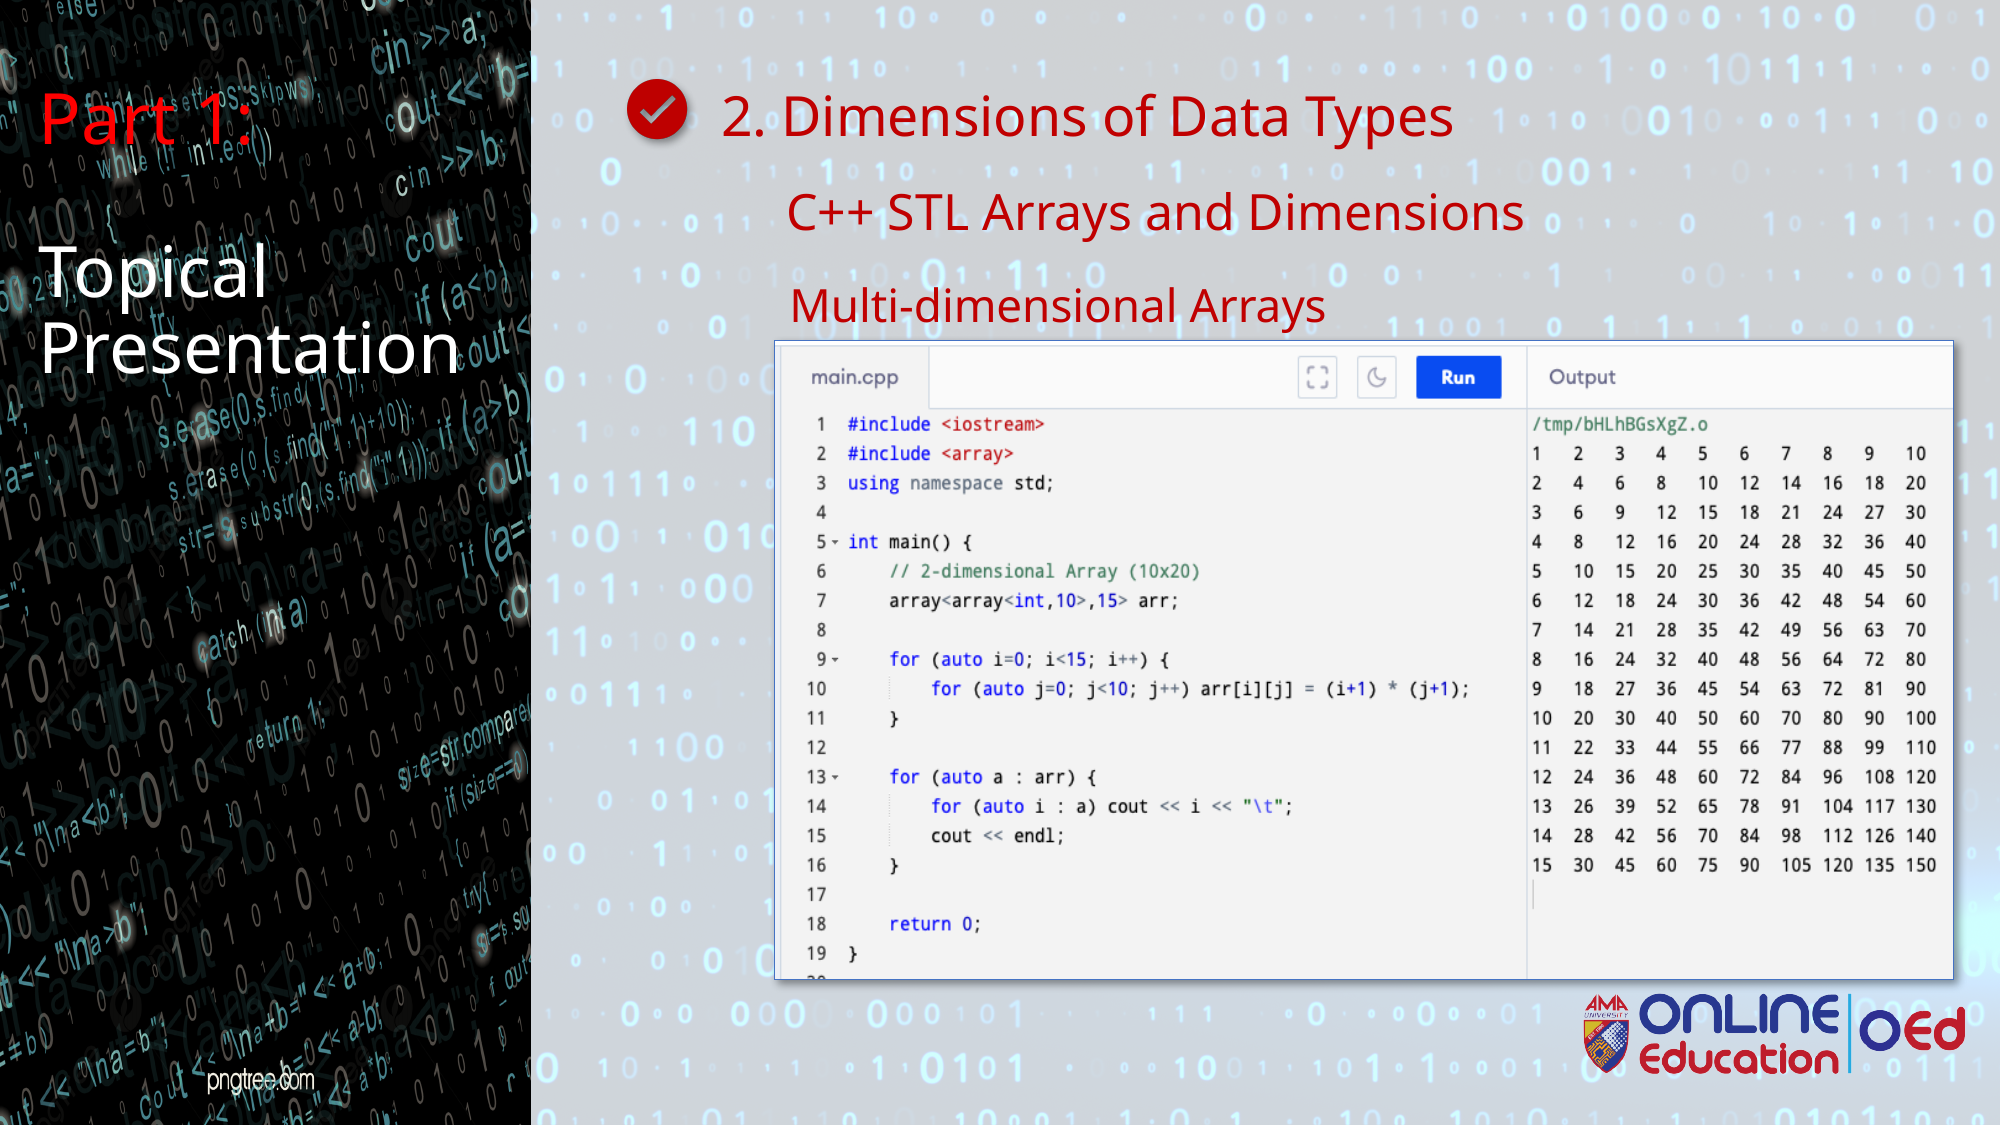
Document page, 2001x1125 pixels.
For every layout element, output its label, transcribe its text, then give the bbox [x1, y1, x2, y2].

picture [619, 71, 695, 147]
text_box Multi-dimensional Arrays [774, 264, 1910, 340]
picture [0, 0, 531, 1125]
text_box 2. Dimensions of Data Types [706, 81, 1604, 157]
picture [774, 340, 1978, 1093]
text_box C++ STL Arrays and Dimensions [771, 172, 1824, 249]
